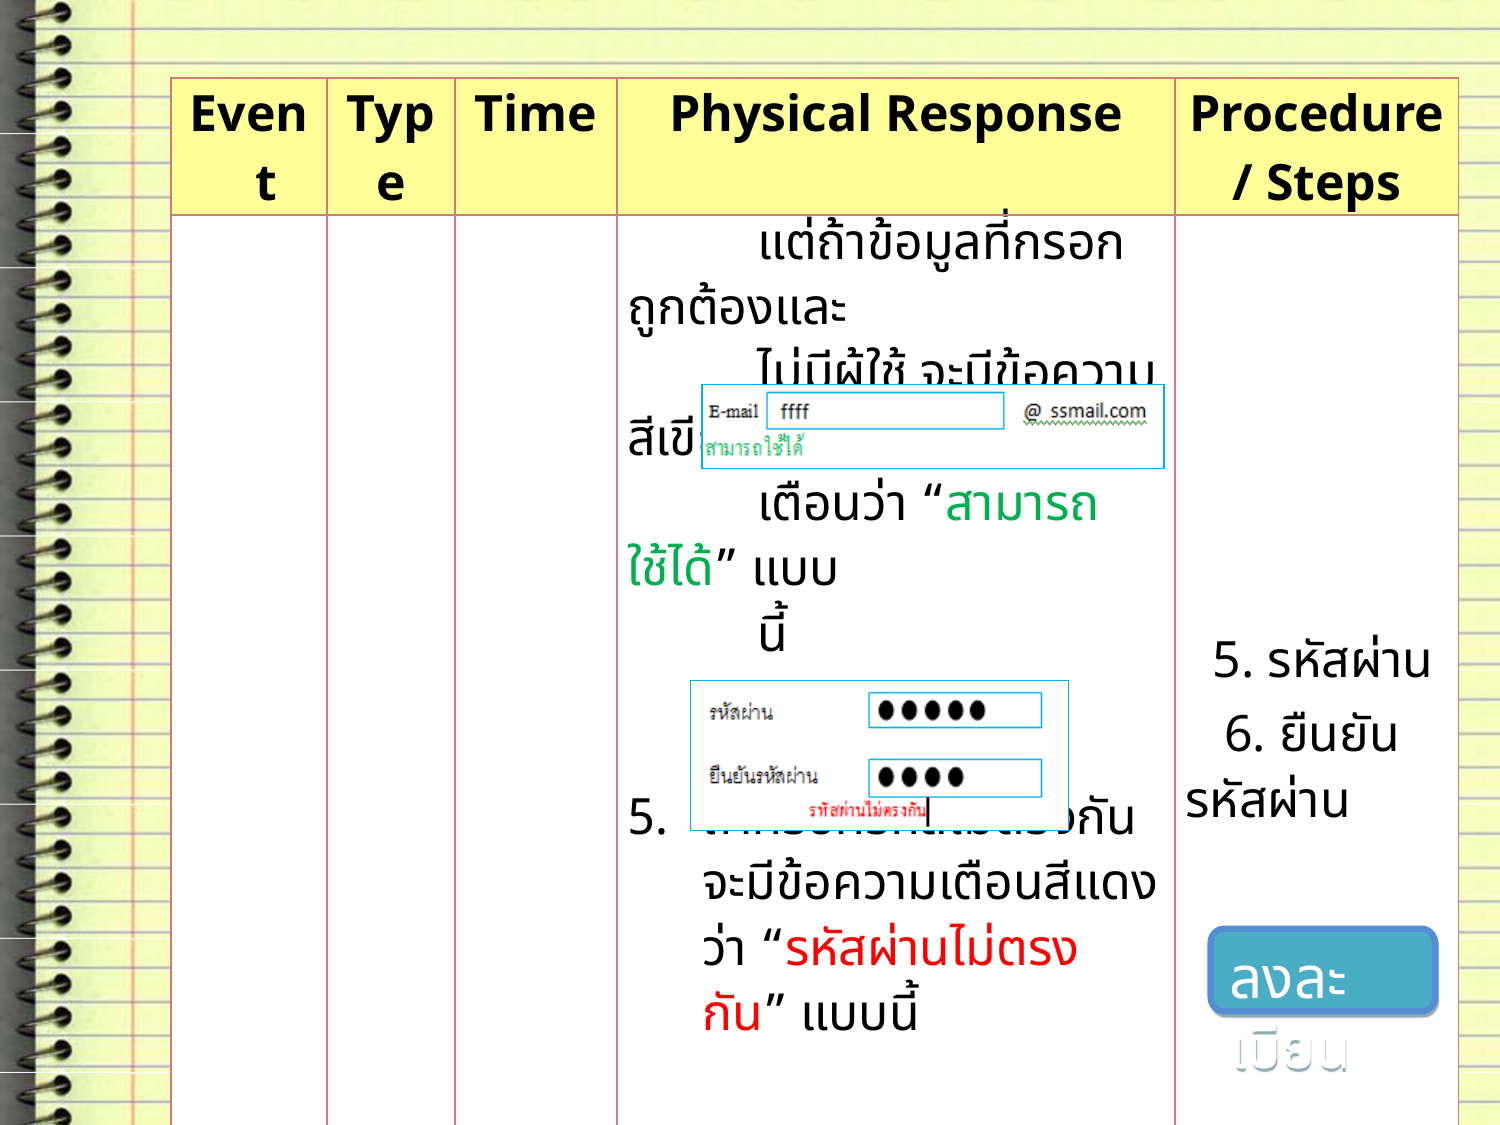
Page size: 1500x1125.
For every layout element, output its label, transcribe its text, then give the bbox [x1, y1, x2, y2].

table_cell 5. รหัสผ่าน 6. ยืนยันรหัสผ่าน [1176, 216, 1458, 1125]
table_cell แต่ถ้าข้อมูลที่กรอกถูกต้องและ ไม่มีผู้ใช้ จะมีข้อความสีเขียว เตือนว่า “สามารถใช้ได้” แบบ นี้ ถ้ากรอกรหัสไม่ตรงกันจะมีข้อความเตือนสีแดงว่า “รหัสผ่านไม่ตรงกัน” แบบนี้ [618, 216, 1174, 1125]
text_box ลงละเบียน [1210, 928, 1436, 1012]
table_header Type [328, 79, 454, 214]
table_header Event [172, 79, 326, 214]
table_header Procedure / Steps [1176, 79, 1458, 214]
picture [692, 682, 1067, 829]
picture [704, 386, 1162, 467]
picture [0, 0, 1500, 1125]
table_cell [456, 216, 616, 1125]
table_header Physical Response [618, 79, 1174, 214]
table_header Time [456, 79, 616, 214]
table_cell [172, 216, 326, 1125]
table_cell [328, 216, 454, 1125]
